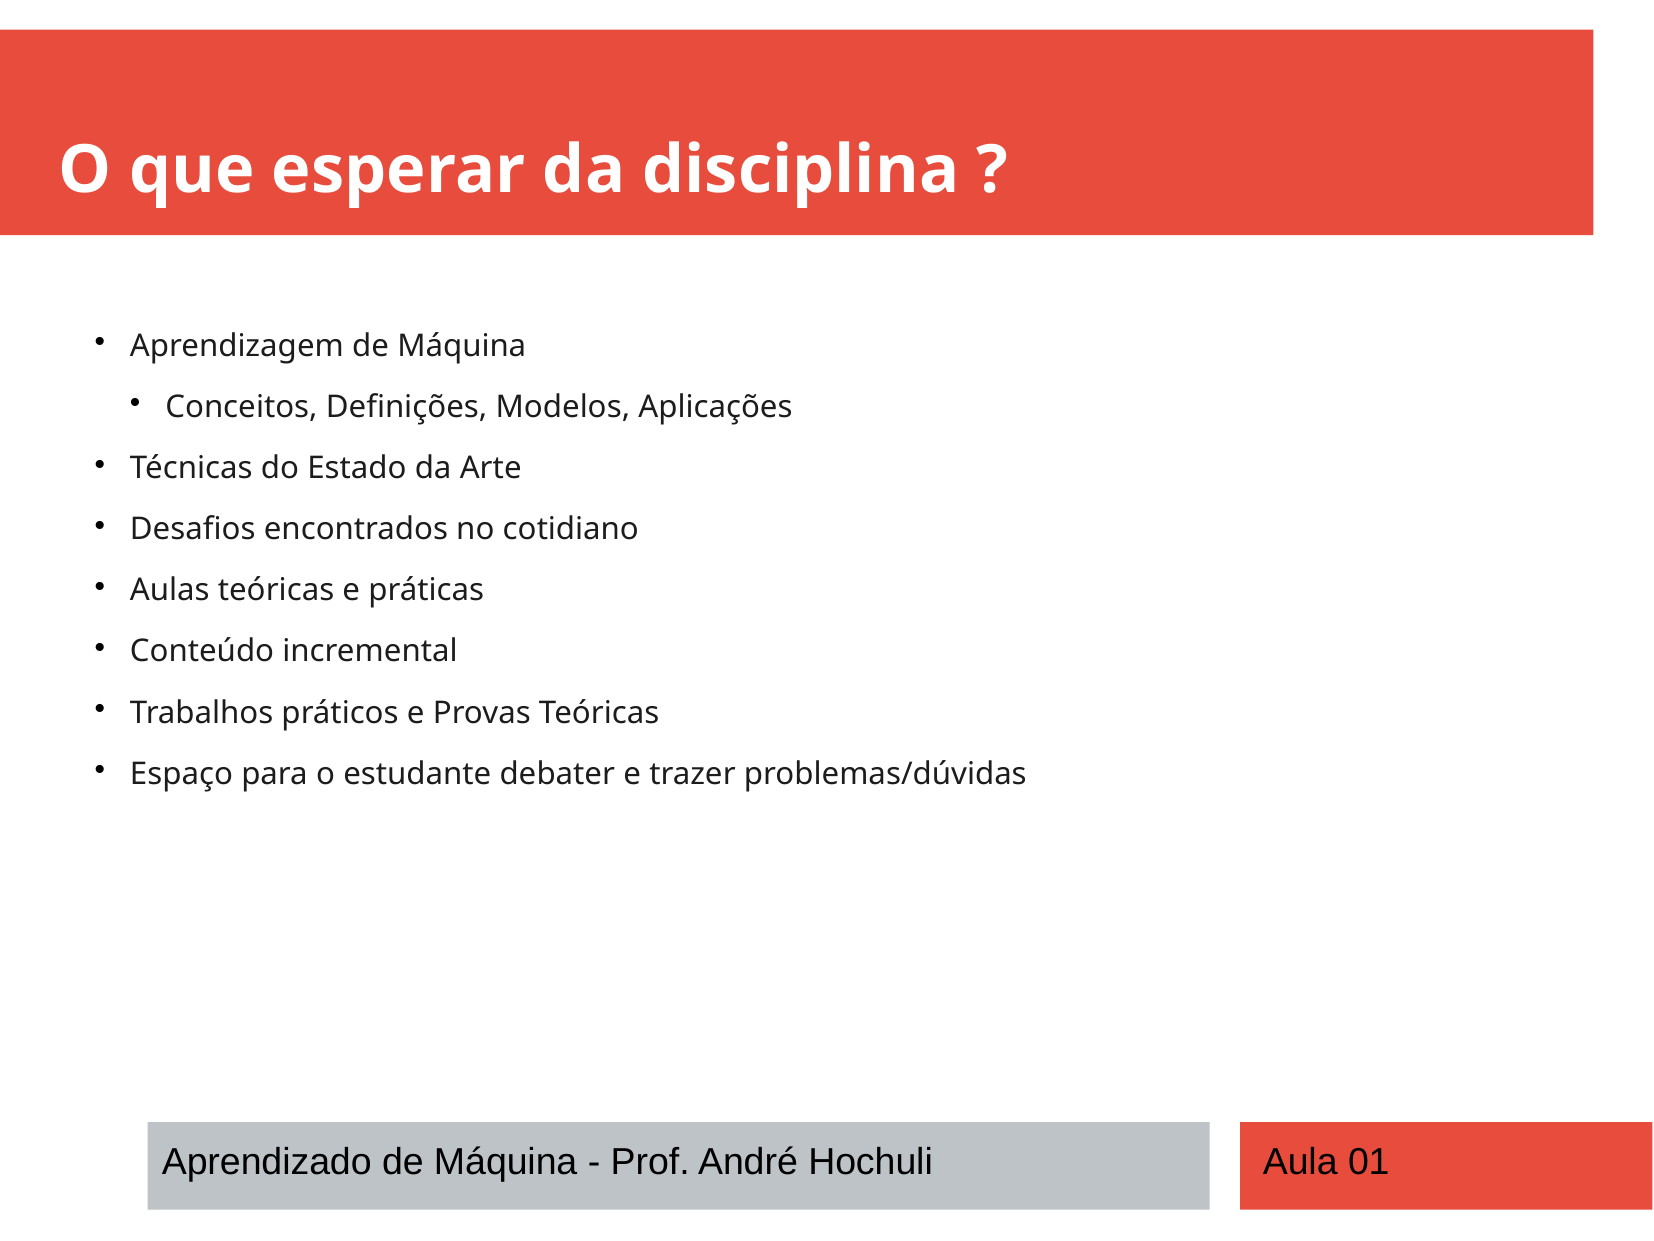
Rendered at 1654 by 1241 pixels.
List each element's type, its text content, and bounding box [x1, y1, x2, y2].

text_box O que esperar da disciplina ? [59, 59, 1594, 206]
text_box Aprendizagem de Máquina Conceitos, Definições, Modelos, Aplicações Técnicas do Estado da Arte Desafios encontrados no cotidiano Aulas teóricas e práticas Conteúdo incremental Trabalhos práticos e Provas Teóricas Espaço para o estudante debater e trazer problemas/dúvidas [59, 324, 1564, 1092]
text_box Aula 01 [1248, 1129, 1622, 1189]
text_box Aprendizado de Máquina - Prof. André Hochuli [147, 1129, 1204, 1189]
